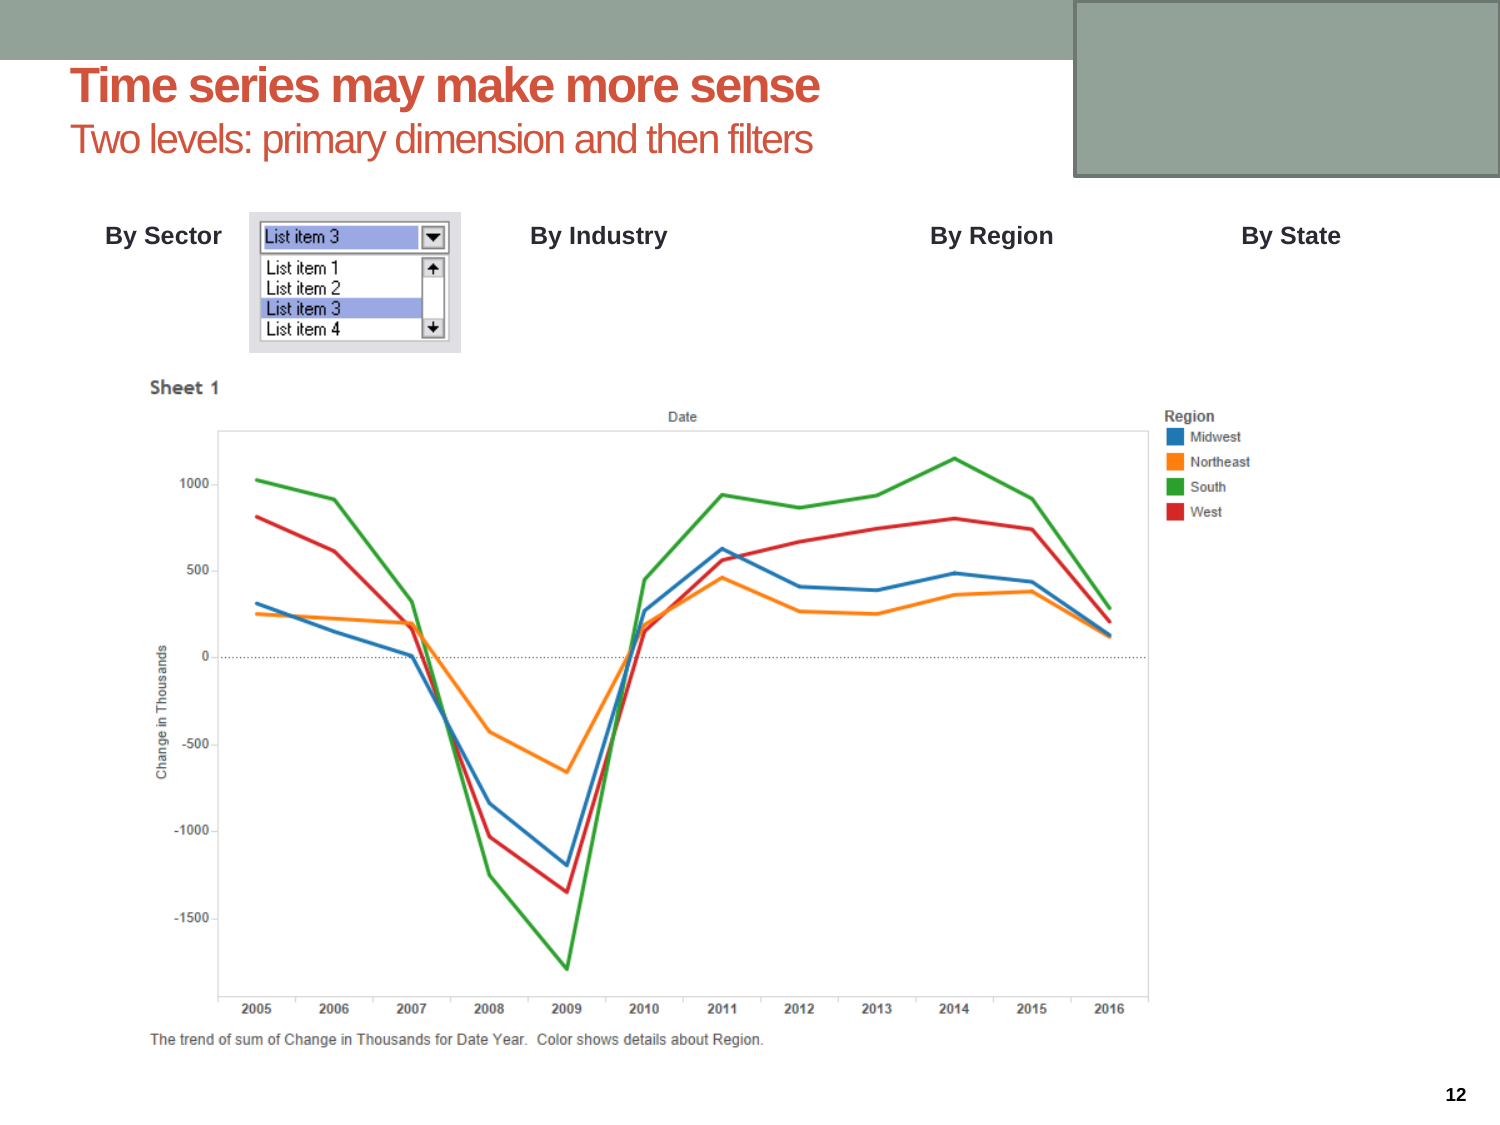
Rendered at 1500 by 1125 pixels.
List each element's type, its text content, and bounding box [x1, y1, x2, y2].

text_box By Sector [90, 212, 248, 258]
text_box By Industry [515, 212, 738, 258]
picture [149, 373, 1338, 1051]
title Time series may make more sense Two levels: primary dimension and then filters [55, 45, 1073, 170]
picture [249, 212, 462, 354]
text_box [1073, 0, 1500, 178]
text_box By Region [915, 212, 1138, 258]
text_box By State [1226, 212, 1449, 258]
